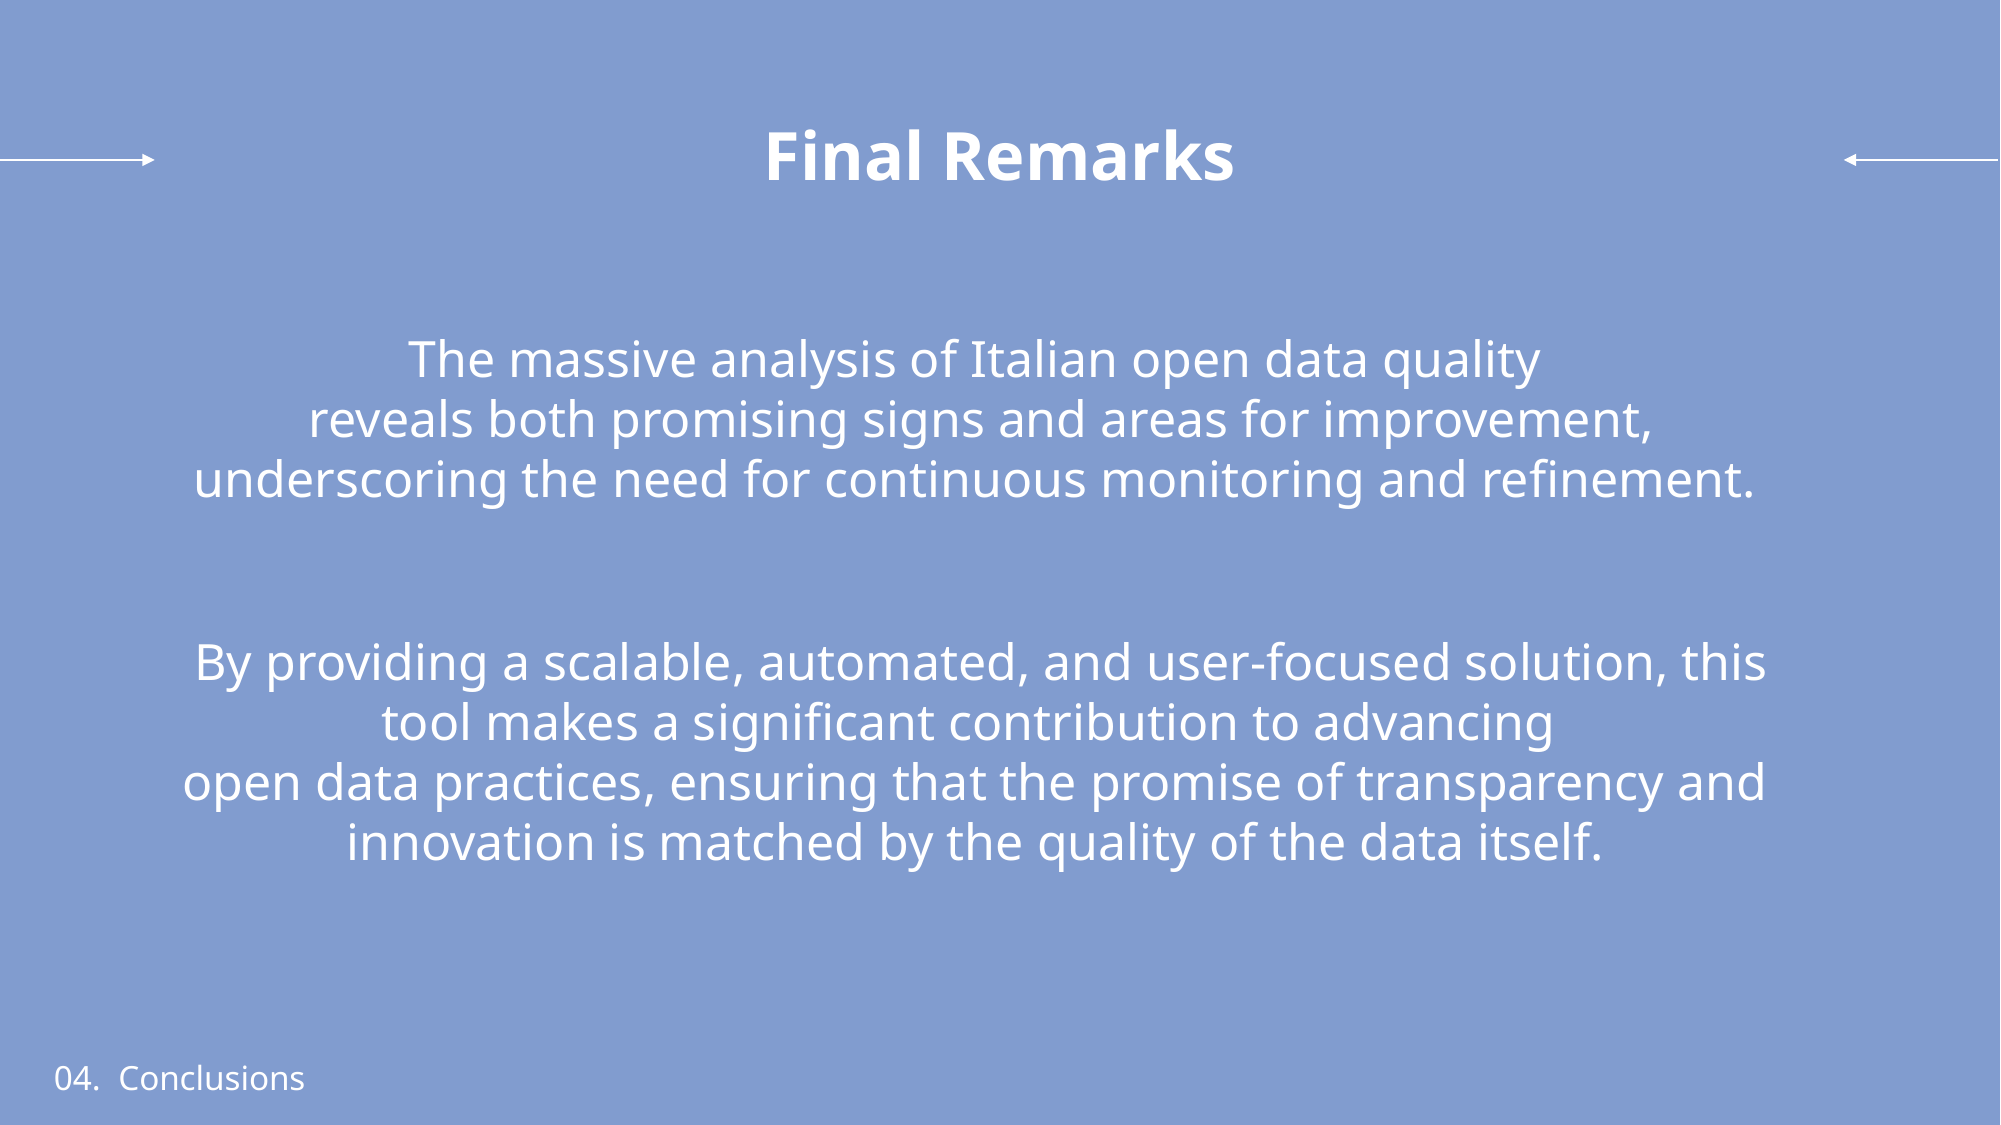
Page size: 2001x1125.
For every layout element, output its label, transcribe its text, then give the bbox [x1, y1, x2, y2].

text_box Final Remarks [135, 106, 1865, 202]
text_box The massive analysis of Italian open data quality reveals both promising signs and areas for improvement, underscoring the need for continuous monitoring and refinement. [135, 320, 1816, 515]
text_box By providing a scalable, automated, and user-focused solution, this tool makes a significant contribution to advancing open data practices, ensuring that the promise of transparency and innovation is matched by the quality of the data itself. [135, 622, 1816, 878]
text_box 04. Conclusions [0, 1029, 346, 1125]
